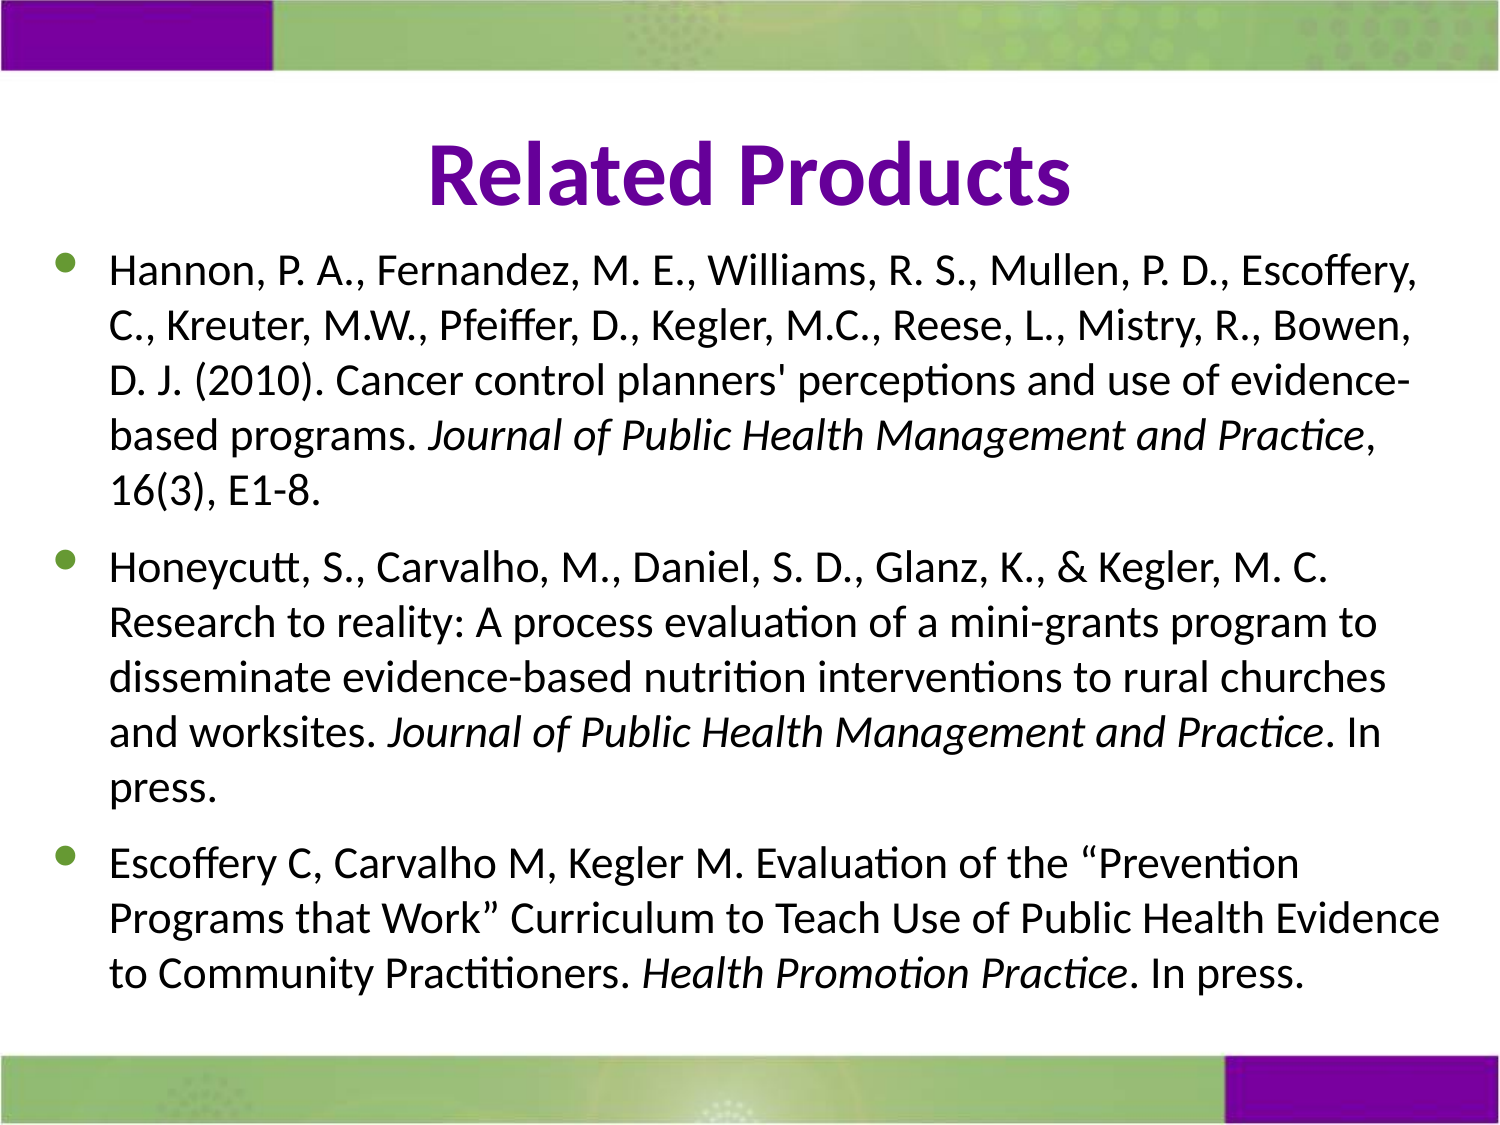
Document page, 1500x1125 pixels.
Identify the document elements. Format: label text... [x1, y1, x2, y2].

picture [0, 0, 1500, 1125]
list Hannon, P. A., Fernandez, M. E., Williams, R. S., Mullen, P. D., Escoffery, C., Kreuter, M.W., Pfeiffer, D., Kegler, M.C., Reese, L., Mistry, R., Bowen, D. J. (2010). Cancer control planners' perceptions and use of evidence-based programs. Journal of Public Health Management and Practice, 16(3), E1-8. Honeycutt, S., Carvalho, M., Daniel, S. D., Glanz, K., & Kegler, M. C. Research to reality: A process evaluation of a mini-grants program to disseminate evidence-based nutrition interventions to rural churches and worksites. Journal of Public Health Management and Practice. In press. Escoffery C, Carvalho M, Kegler M. Evaluation of the “Prevention Programs that Work” Curriculum to Teach Use of Public Health Evidence to Community Practitioners. Health Promotion Practice. In press. [37, 232, 1475, 975]
title Related Products [75, 75, 1425, 232]
